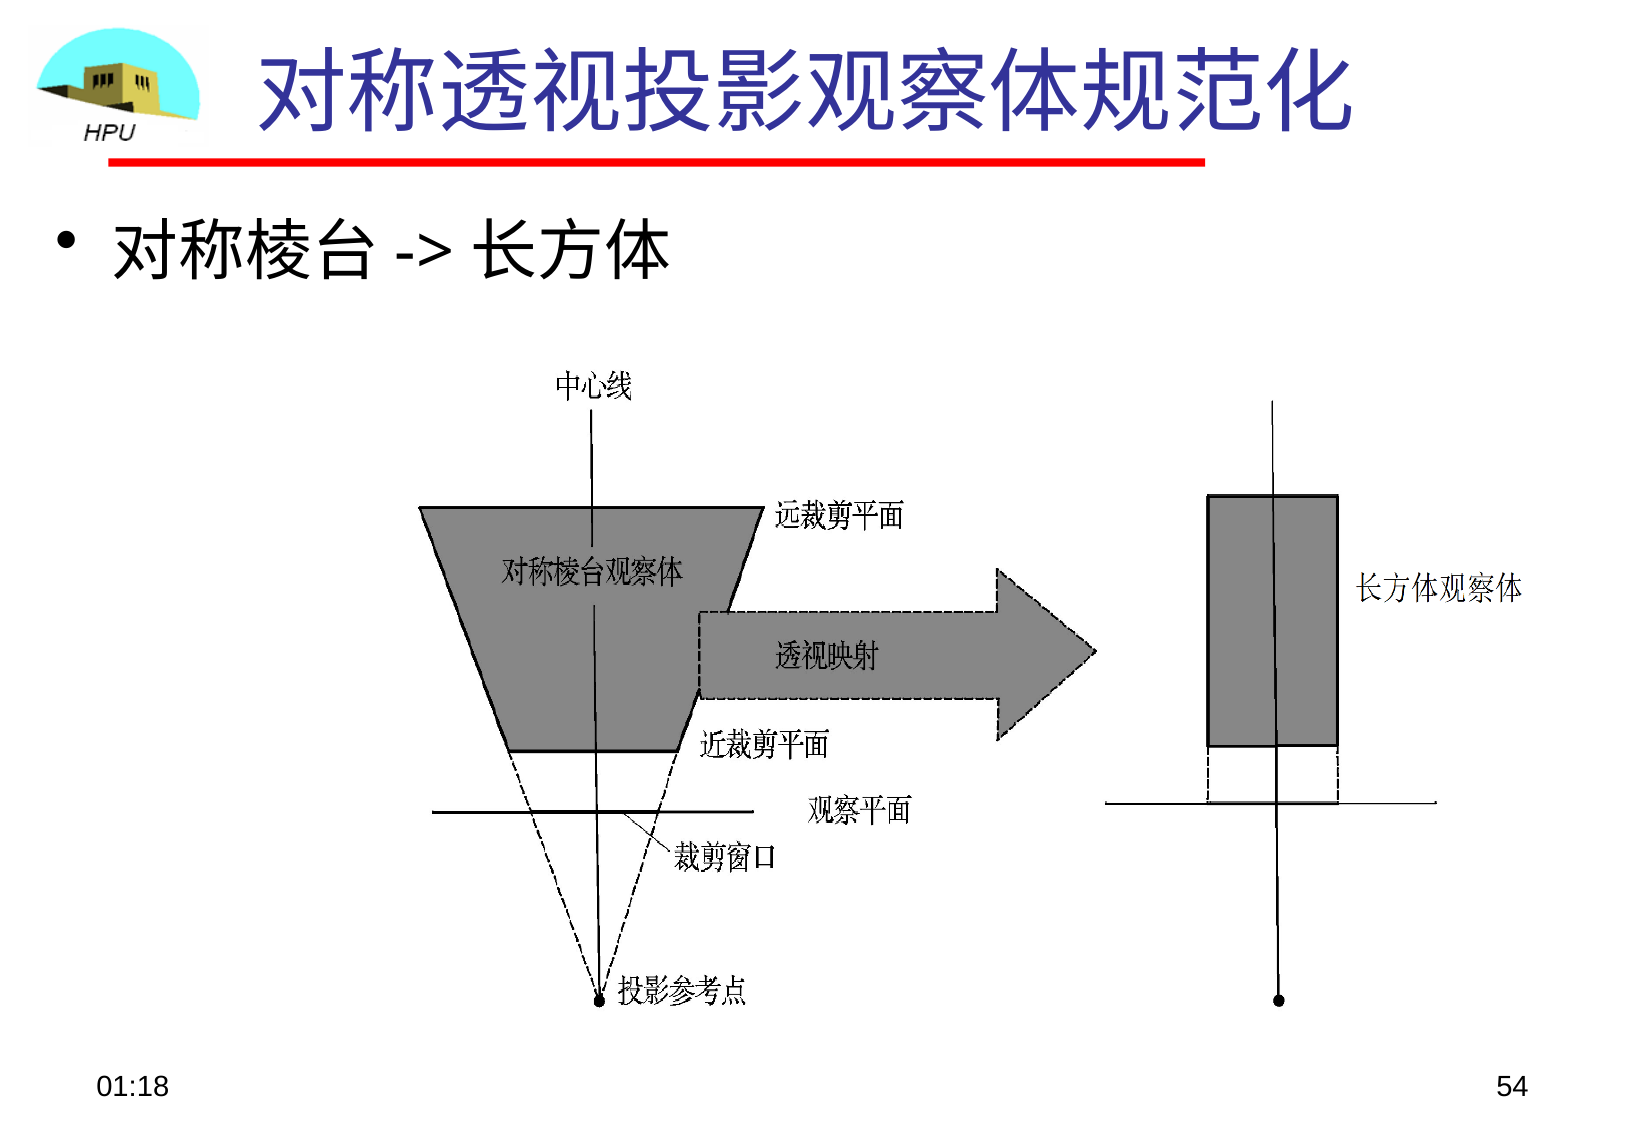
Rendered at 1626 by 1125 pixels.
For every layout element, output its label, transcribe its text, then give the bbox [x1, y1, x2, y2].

slide_number 54 [1164, 1059, 1544, 1113]
list 对称棱台->长方体 [40, 200, 1598, 1050]
title 对称透视投影观察体规范化 [27, 12, 1585, 163]
picture [384, 346, 1544, 1051]
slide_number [80, 1059, 461, 1113]
